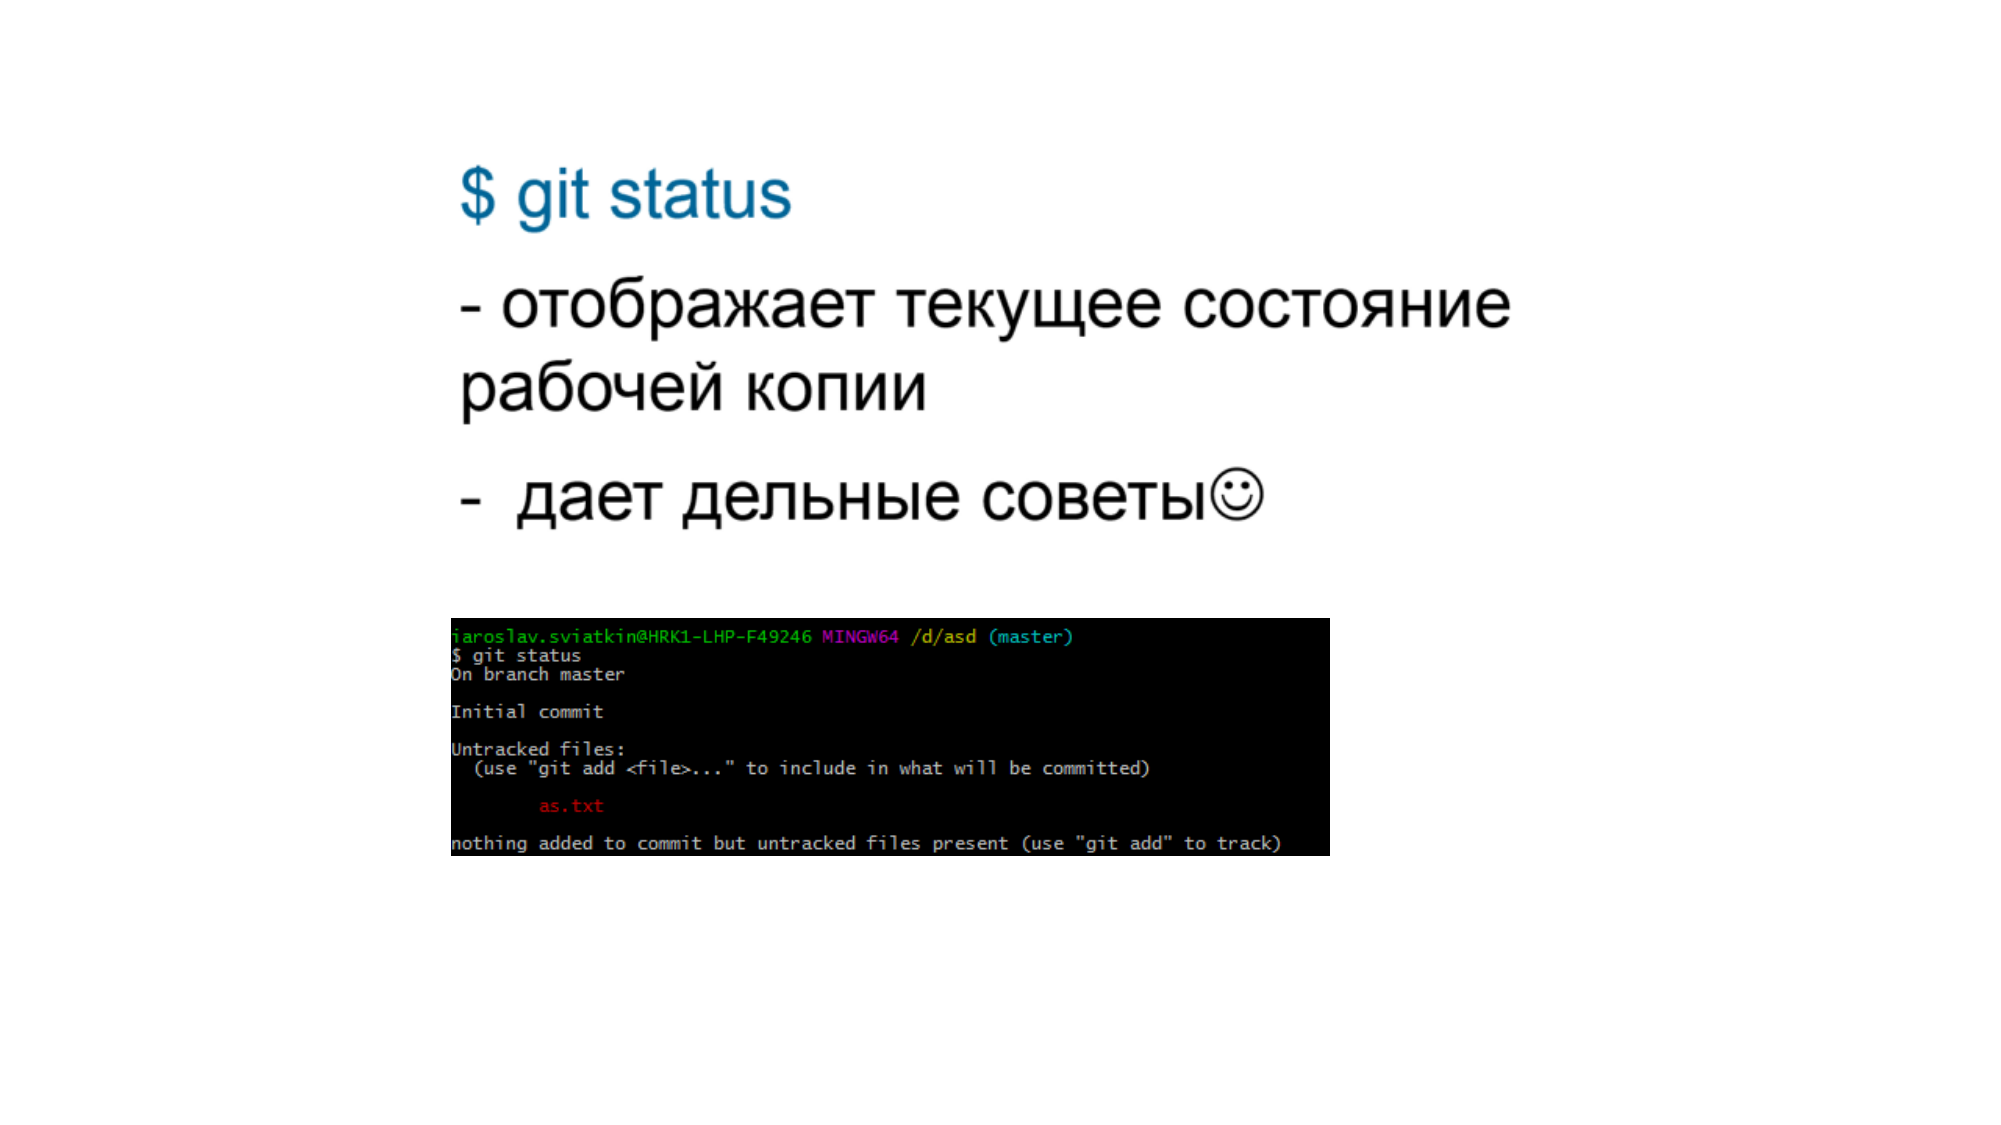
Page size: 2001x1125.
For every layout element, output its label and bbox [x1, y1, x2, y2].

picture [435, 120, 1734, 856]
